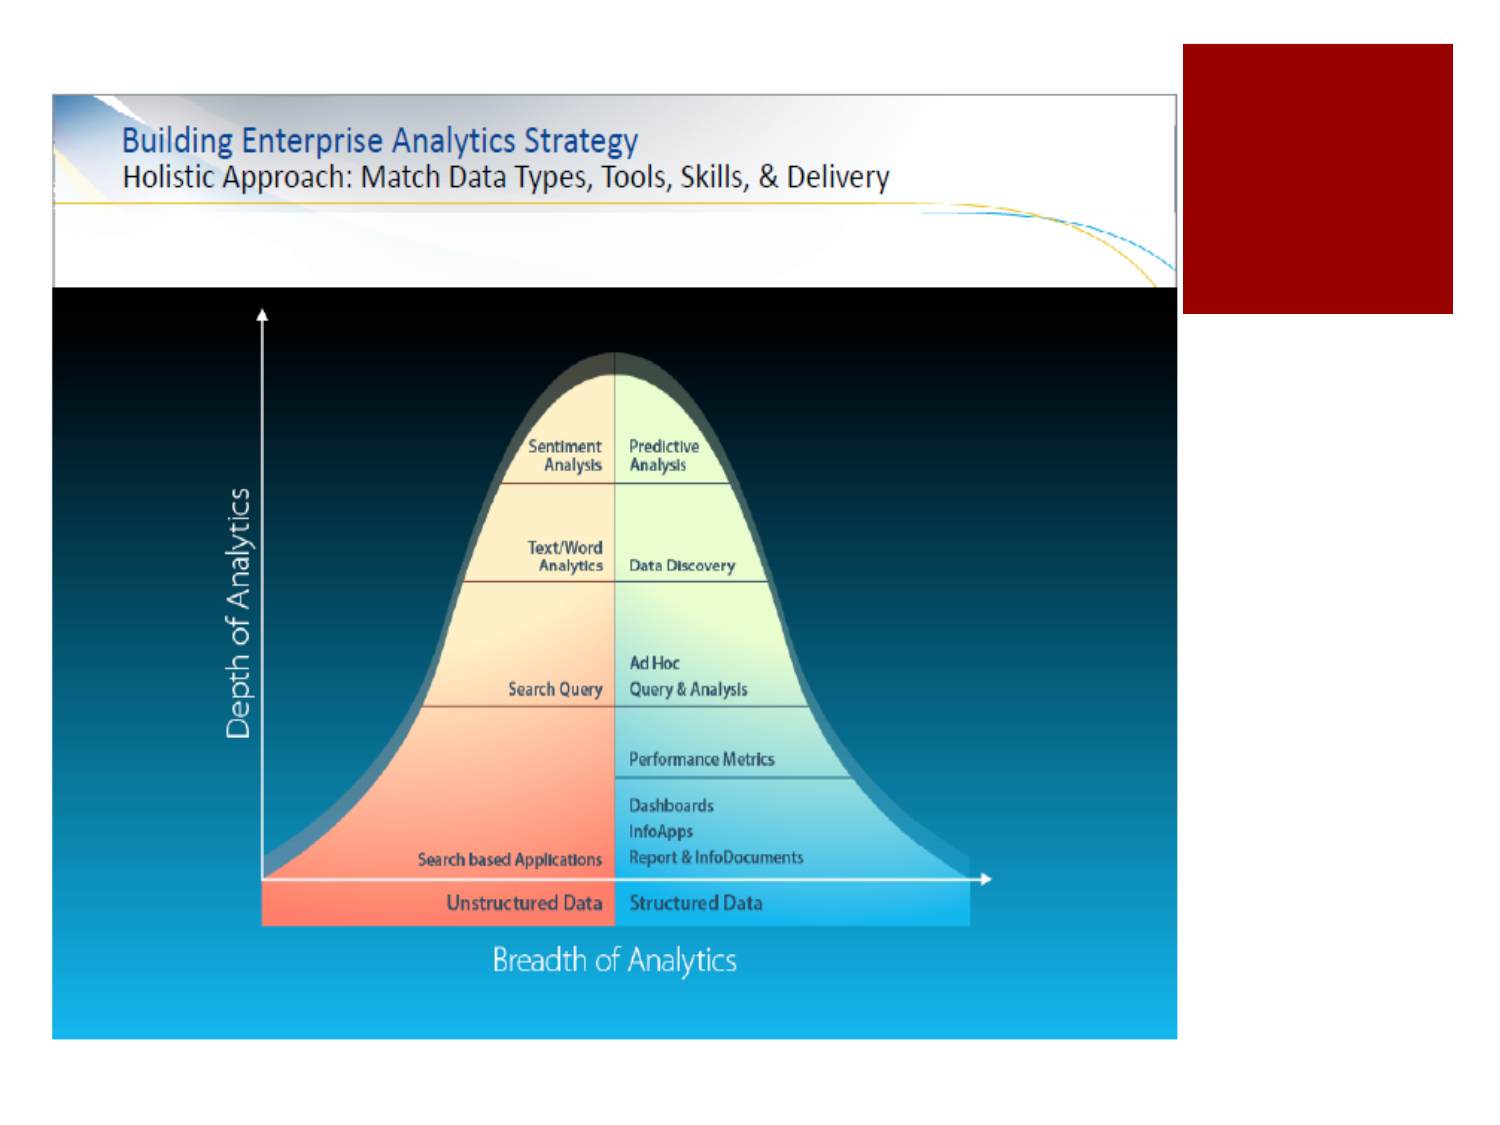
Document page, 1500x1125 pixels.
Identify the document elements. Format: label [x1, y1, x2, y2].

list [35, 90, 1182, 1049]
